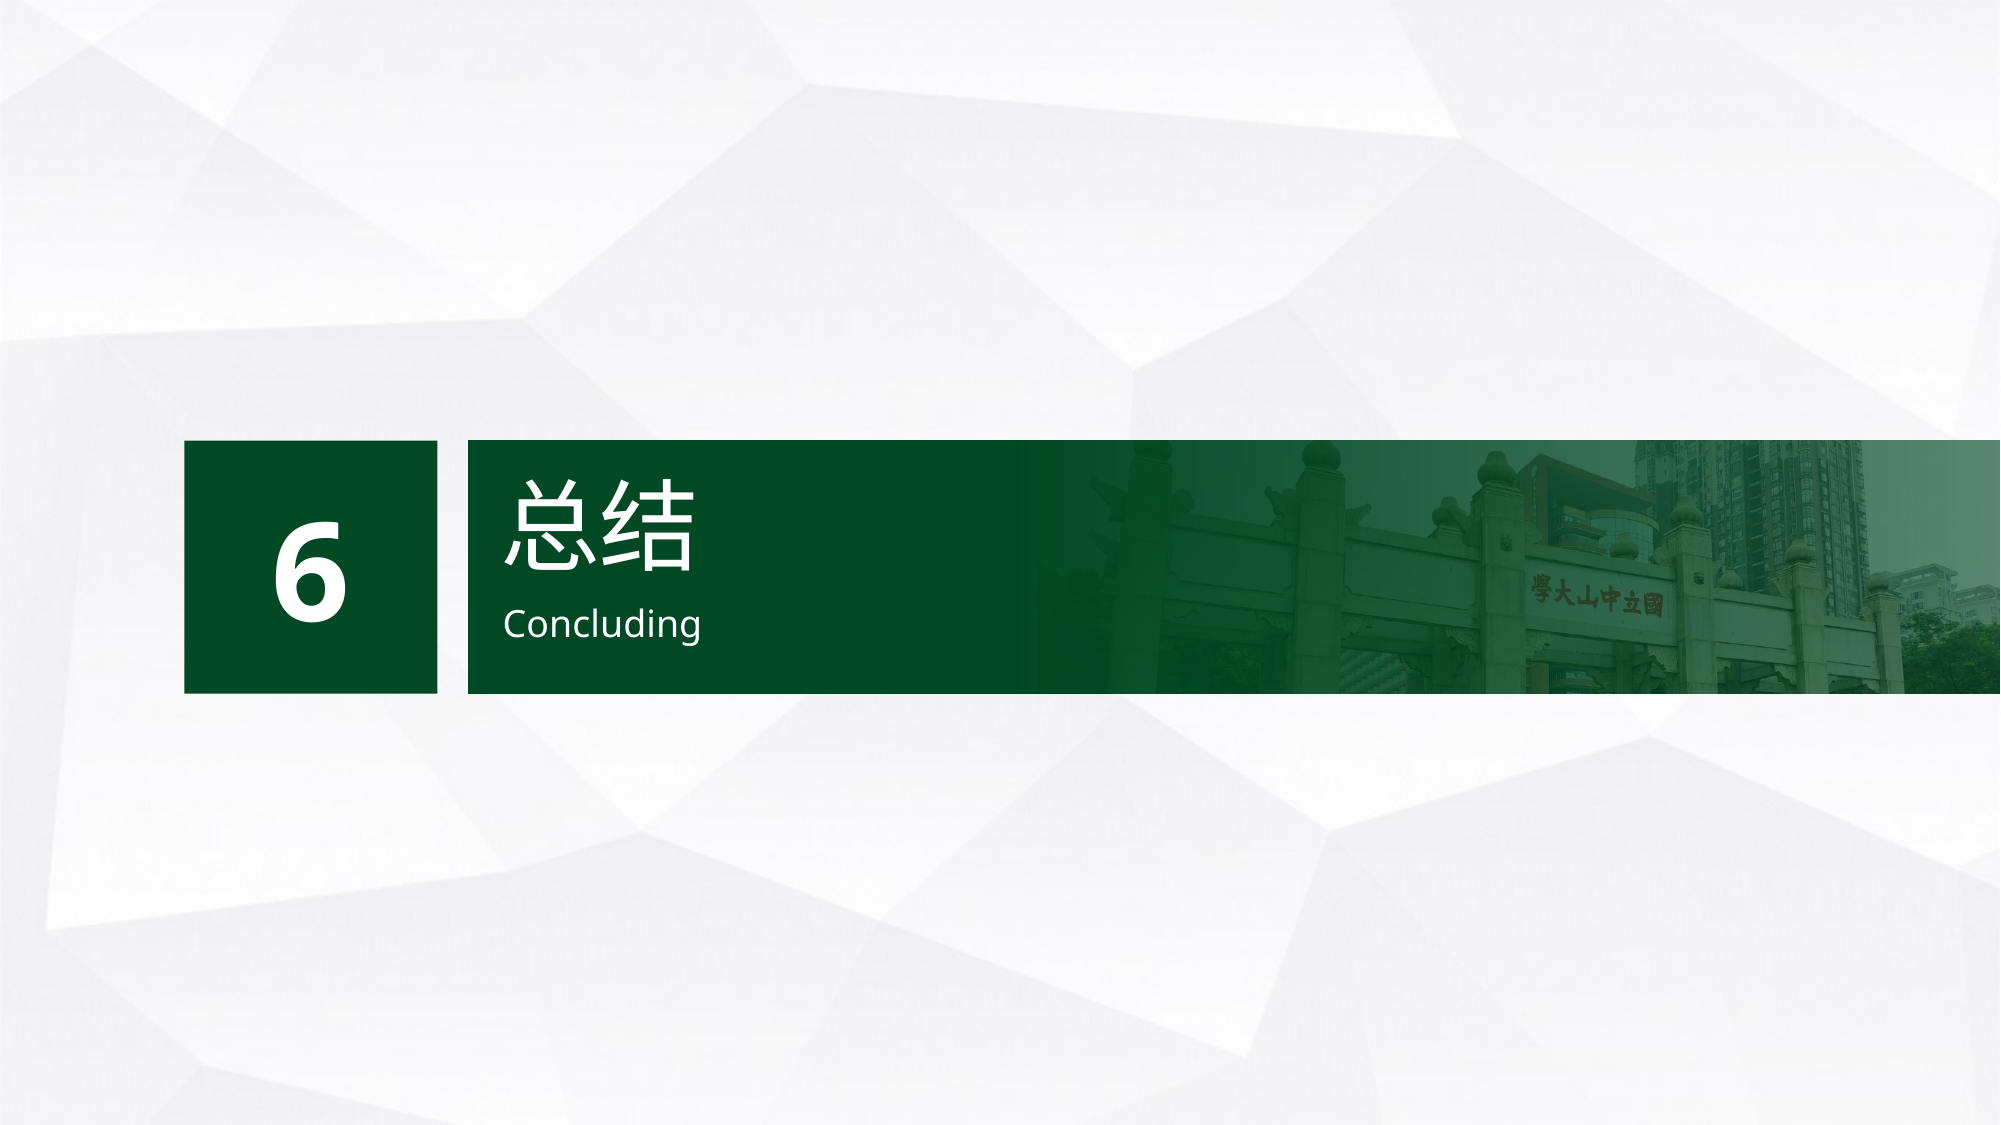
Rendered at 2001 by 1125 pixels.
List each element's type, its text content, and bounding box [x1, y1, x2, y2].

picture [0, 0, 2001, 1125]
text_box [184, 440, 438, 694]
text_box Concluding [487, 592, 718, 653]
text_box 总结 [484, 456, 716, 592]
text_box [468, 440, 2000, 695]
